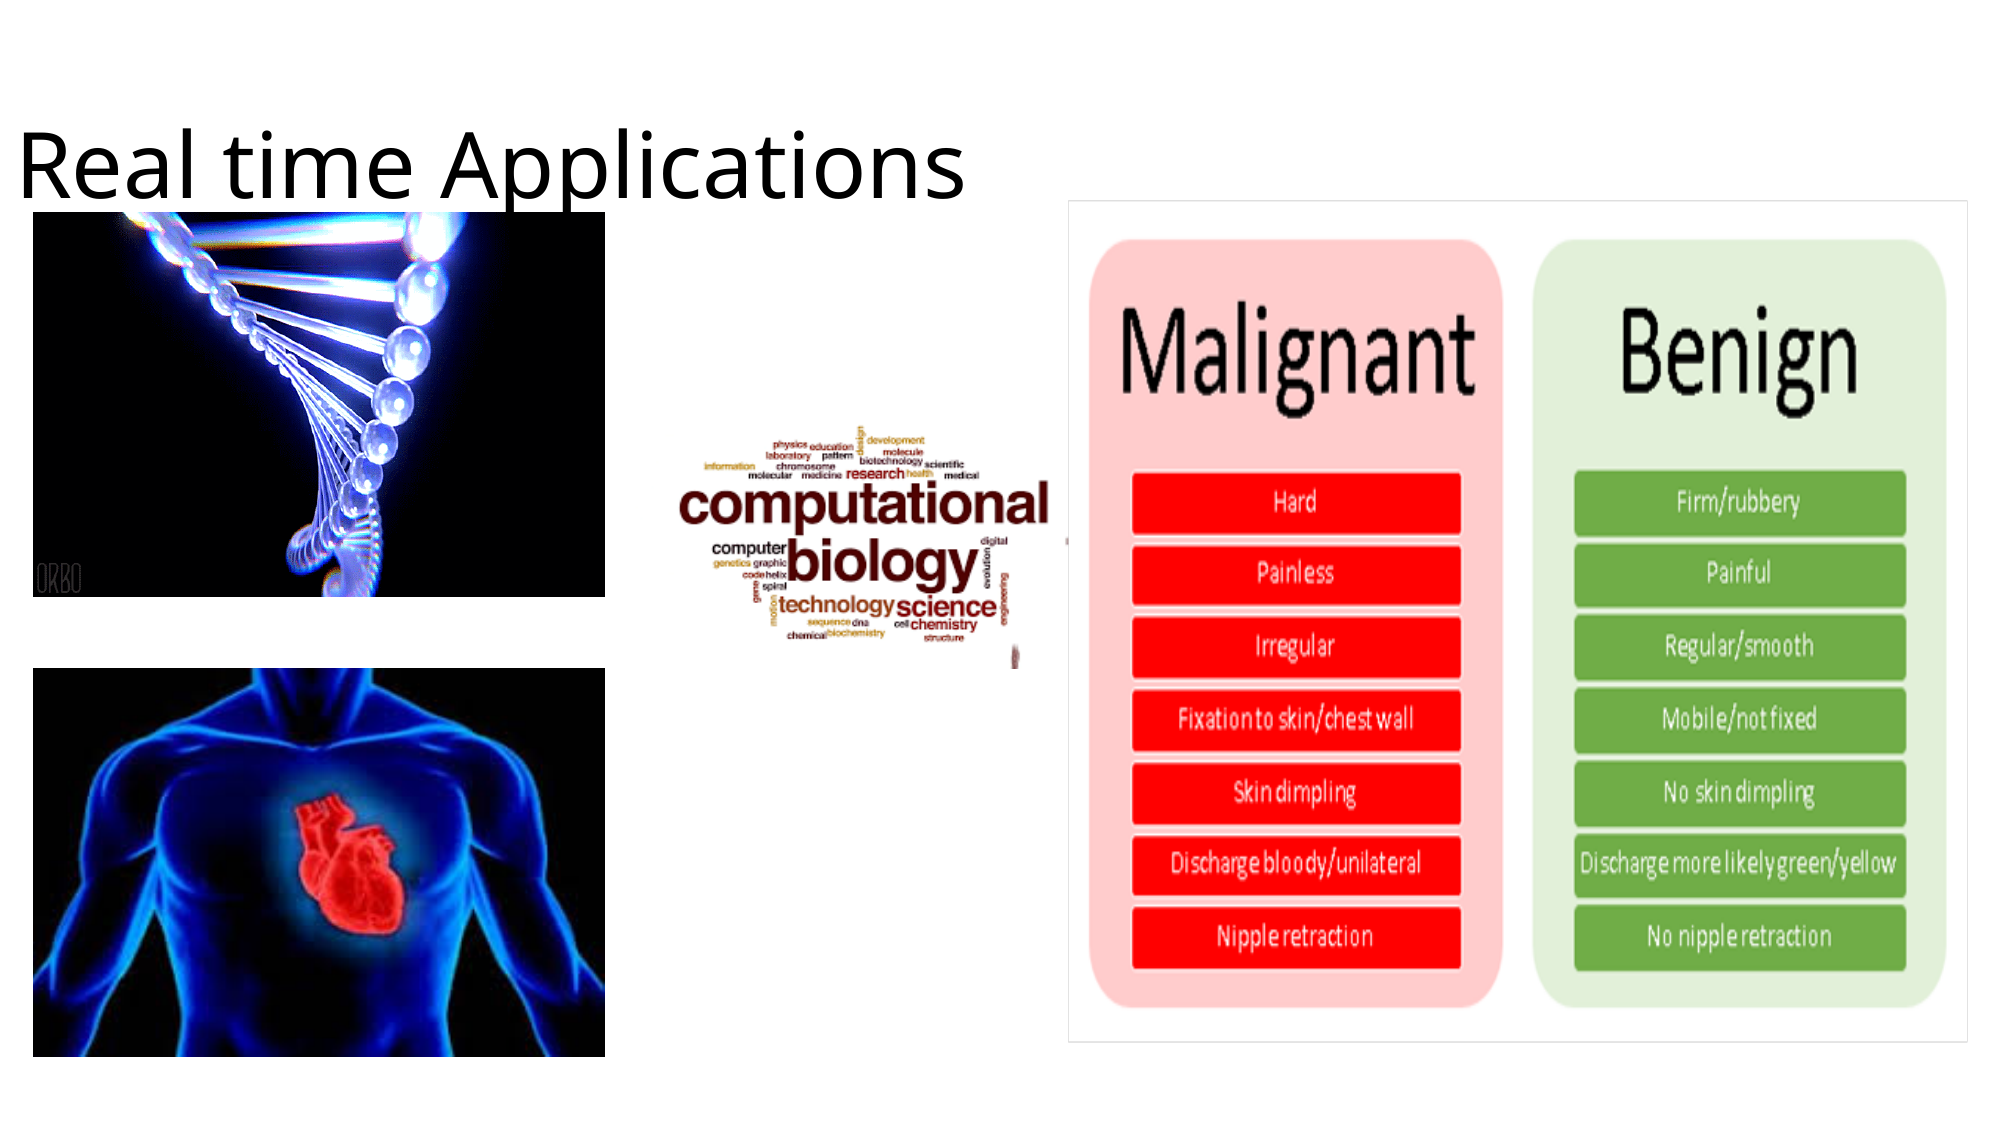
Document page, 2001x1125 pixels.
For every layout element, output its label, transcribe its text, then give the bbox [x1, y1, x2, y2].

picture [33, 668, 605, 1057]
title Real time Applications [0, 59, 1725, 278]
picture [33, 212, 605, 597]
picture [630, 199, 1969, 1045]
